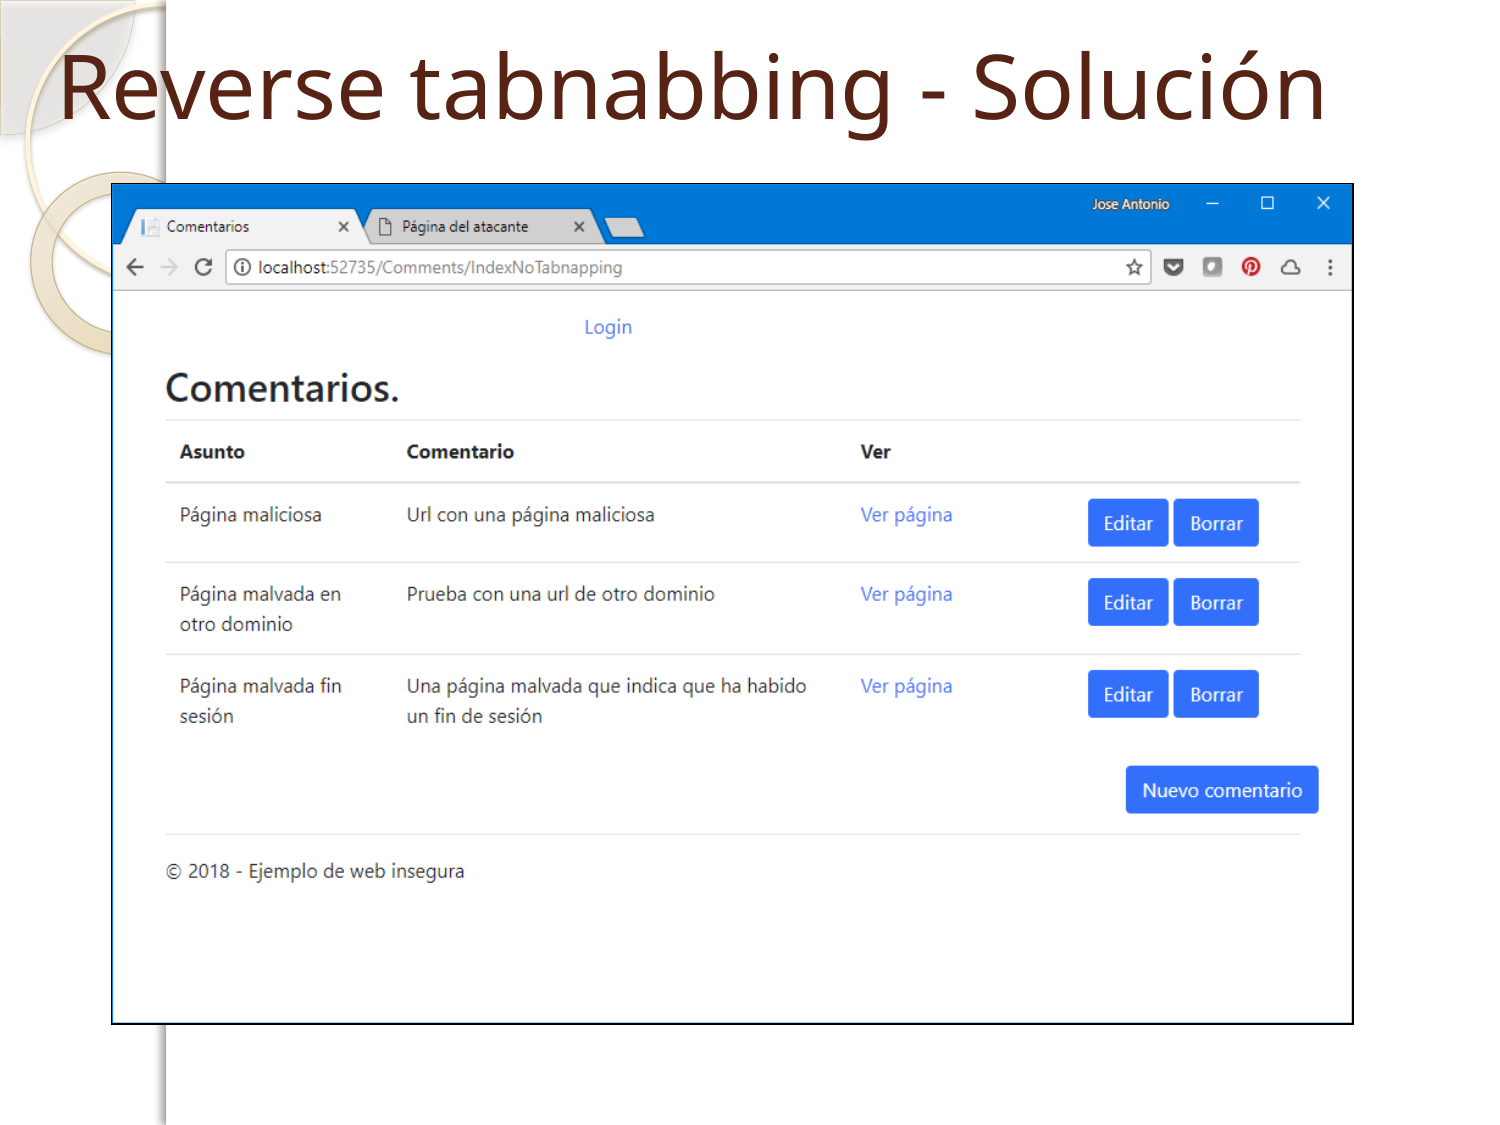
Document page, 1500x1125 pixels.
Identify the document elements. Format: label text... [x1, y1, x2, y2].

picture [111, 184, 1353, 1024]
title Reverse tabnabbing - Solución [41, 7, 1483, 145]
